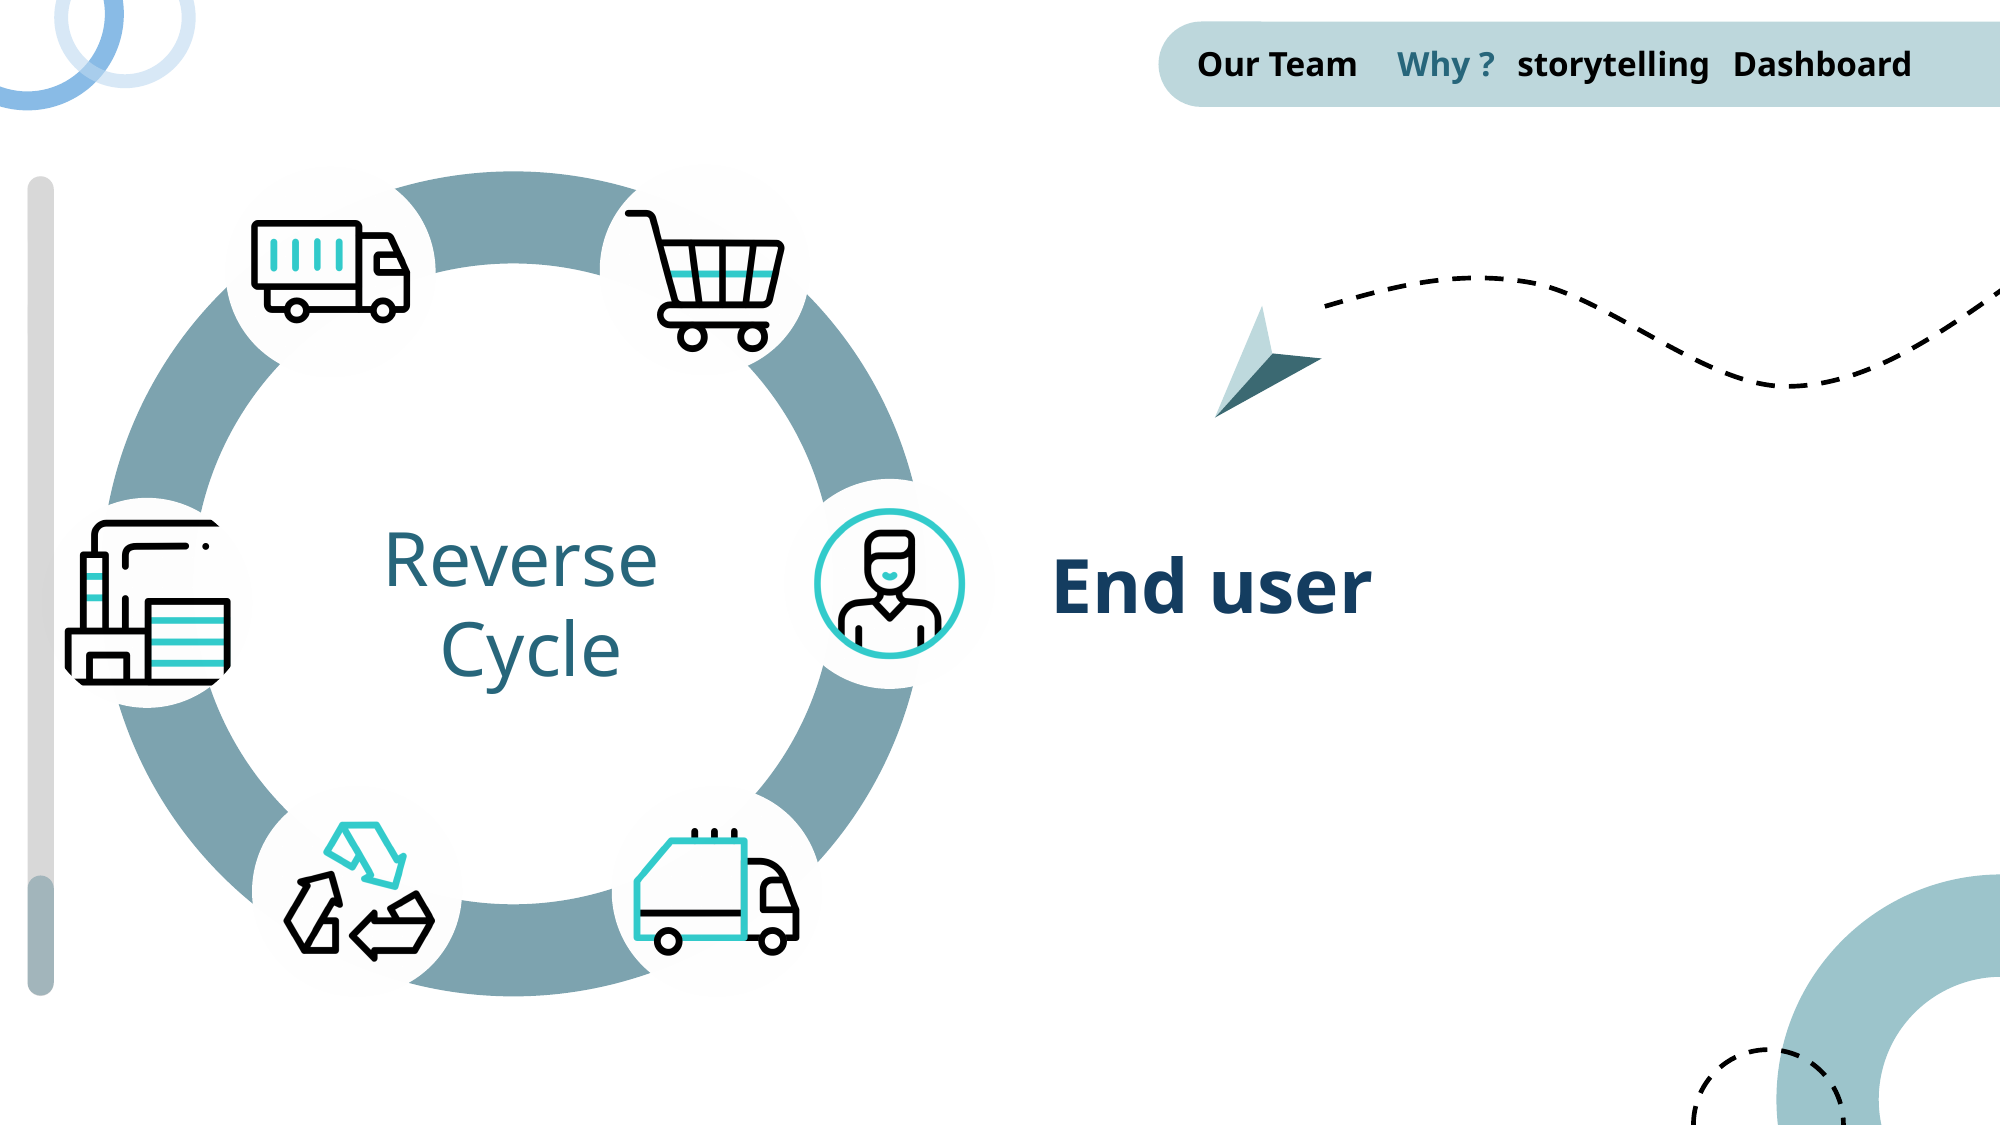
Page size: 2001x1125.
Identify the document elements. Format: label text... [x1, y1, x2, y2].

text_box [1324, 276, 2000, 388]
text_box Reverse Cycle [367, 504, 695, 700]
text_box [107, 287, 280, 511]
text_box [0, 72, 96, 112]
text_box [1213, 316, 1294, 434]
text_box [1691, 1048, 1845, 1125]
text_box [783, 477, 997, 691]
text_box [52, 0, 198, 90]
text_box [117, 688, 288, 905]
text_box Why ? [1382, 36, 1510, 91]
text_box [56, 496, 254, 710]
text_box [598, 163, 812, 377]
text_box [395, 169, 635, 277]
text_box [610, 784, 824, 998]
text_box [224, 165, 438, 379]
text_box [755, 667, 915, 863]
text_box [25, 293, 56, 346]
text_box [1156, 19, 2000, 109]
text_box [25, 873, 56, 998]
text_box [1780, 872, 2000, 1125]
text_box [747, 294, 915, 501]
text_box [410, 887, 650, 998]
text_box [25, 174, 56, 253]
text_box End user [1035, 530, 2000, 636]
text_box [250, 784, 464, 998]
text_box [25, 333, 56, 888]
text_box storytelling [1510, 36, 1718, 91]
text_box Our Team [1182, 36, 1382, 91]
text_box Dashboard [1718, 36, 1928, 91]
text_box [89, 0, 126, 70]
text_box [25, 240, 56, 307]
